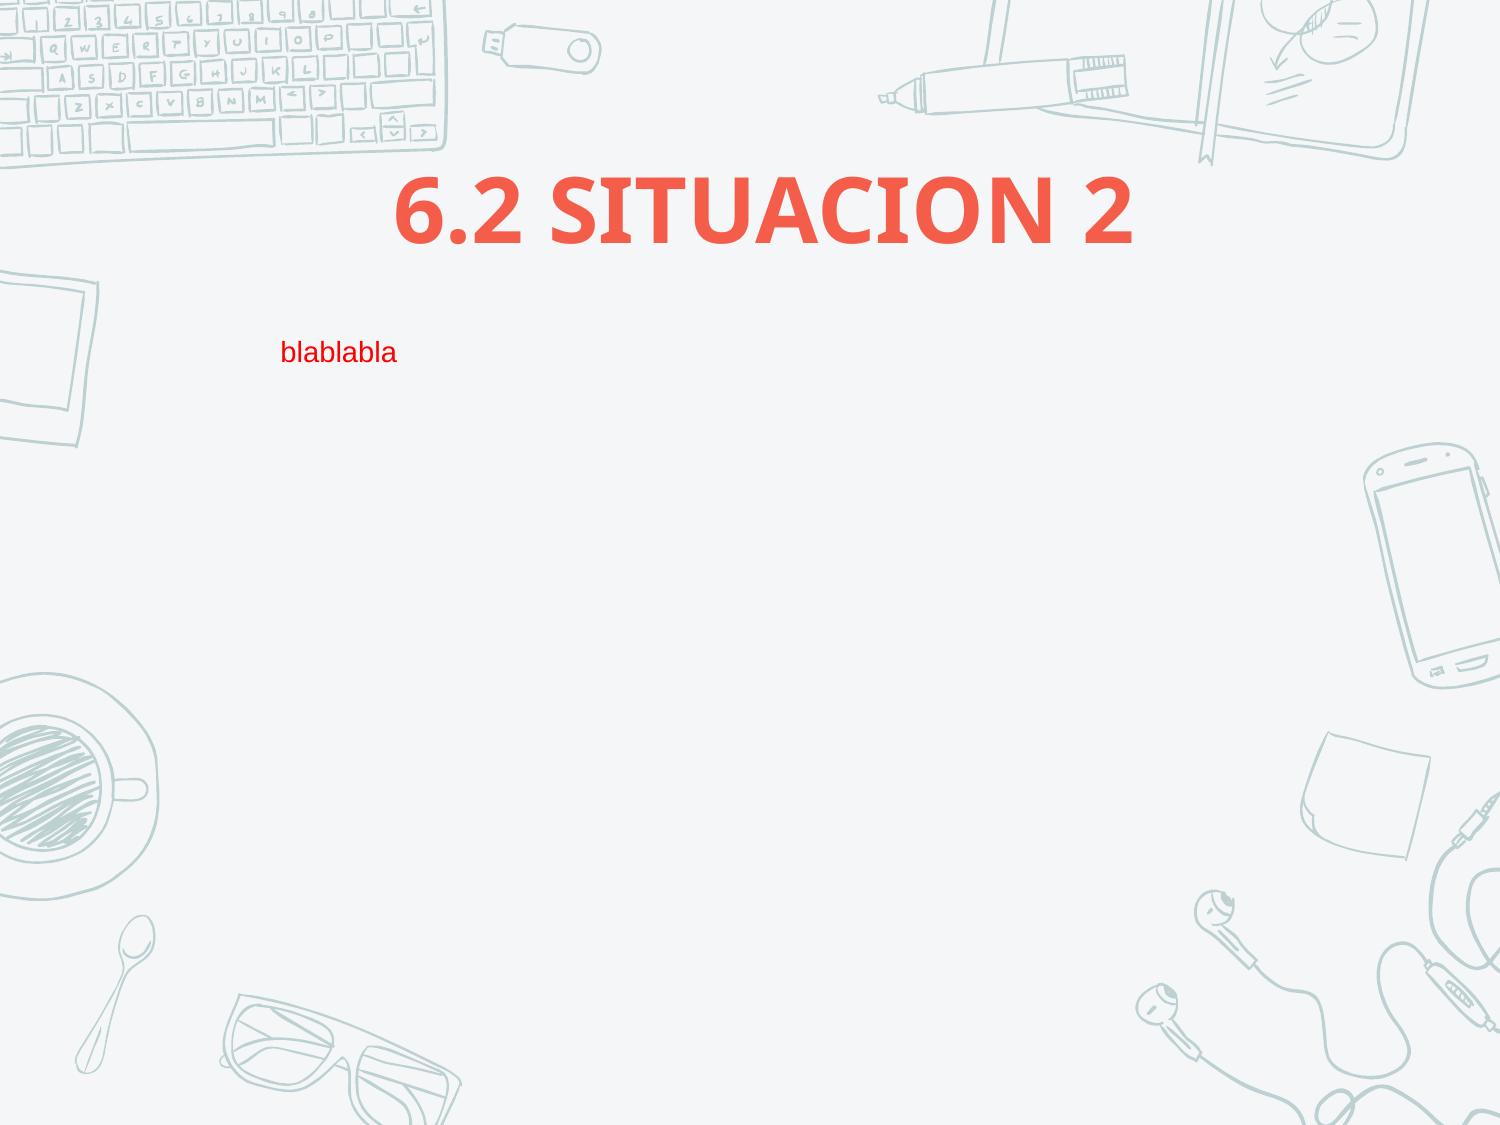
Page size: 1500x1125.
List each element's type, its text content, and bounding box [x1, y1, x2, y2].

text_box blablabla [265, 326, 1294, 376]
title 6.2 SITUACION 2 [200, 149, 1329, 277]
